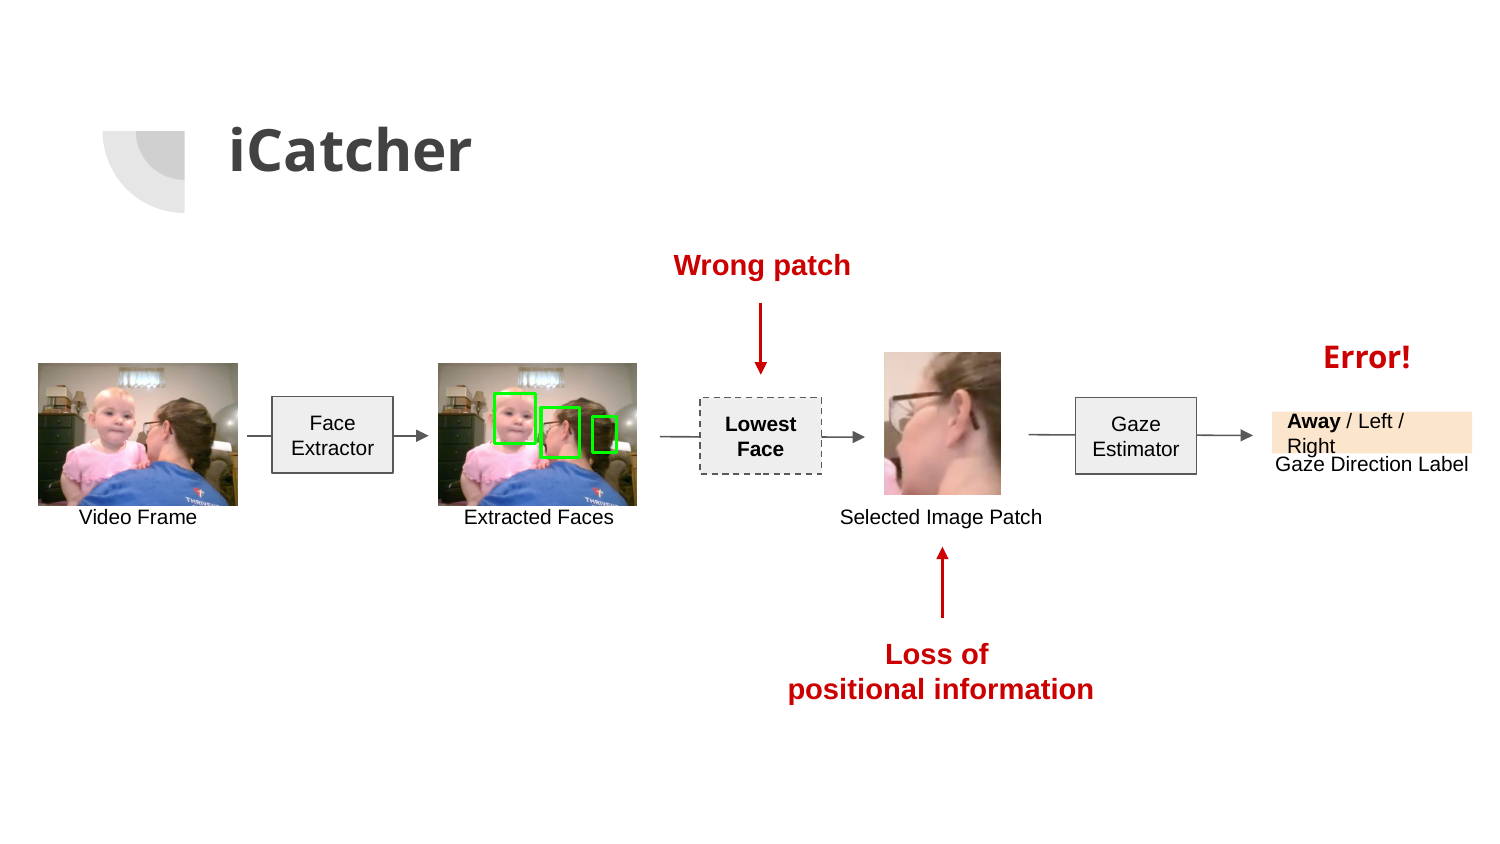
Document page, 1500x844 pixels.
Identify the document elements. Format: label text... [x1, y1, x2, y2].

title iCatcher [213, 98, 715, 203]
picture [38, 363, 238, 506]
text_box Video Frame [31, 491, 245, 542]
text_box Extracted Faces [432, 491, 646, 542]
text_box Away / Left / Right [1272, 411, 1473, 438]
text_box Face Extractor [272, 396, 394, 435]
text_box Gaze Estimator [1075, 397, 1197, 433]
text_box Gaze Estimator [1075, 444, 1197, 474]
text_box Wrong patch [650, 231, 875, 297]
text_box Loss of positional information [765, 620, 1117, 721]
text_box Face Extractor [272, 445, 394, 474]
picture [438, 363, 638, 506]
text_box Gaze Direction Label [1252, 438, 1492, 489]
text_box Lowest Face [700, 397, 822, 435]
text_box Lowest Face [700, 446, 822, 474]
picture [884, 352, 1001, 496]
text_box Error! [1308, 322, 1436, 391]
text_box Selected Image Patch [821, 491, 1061, 542]
